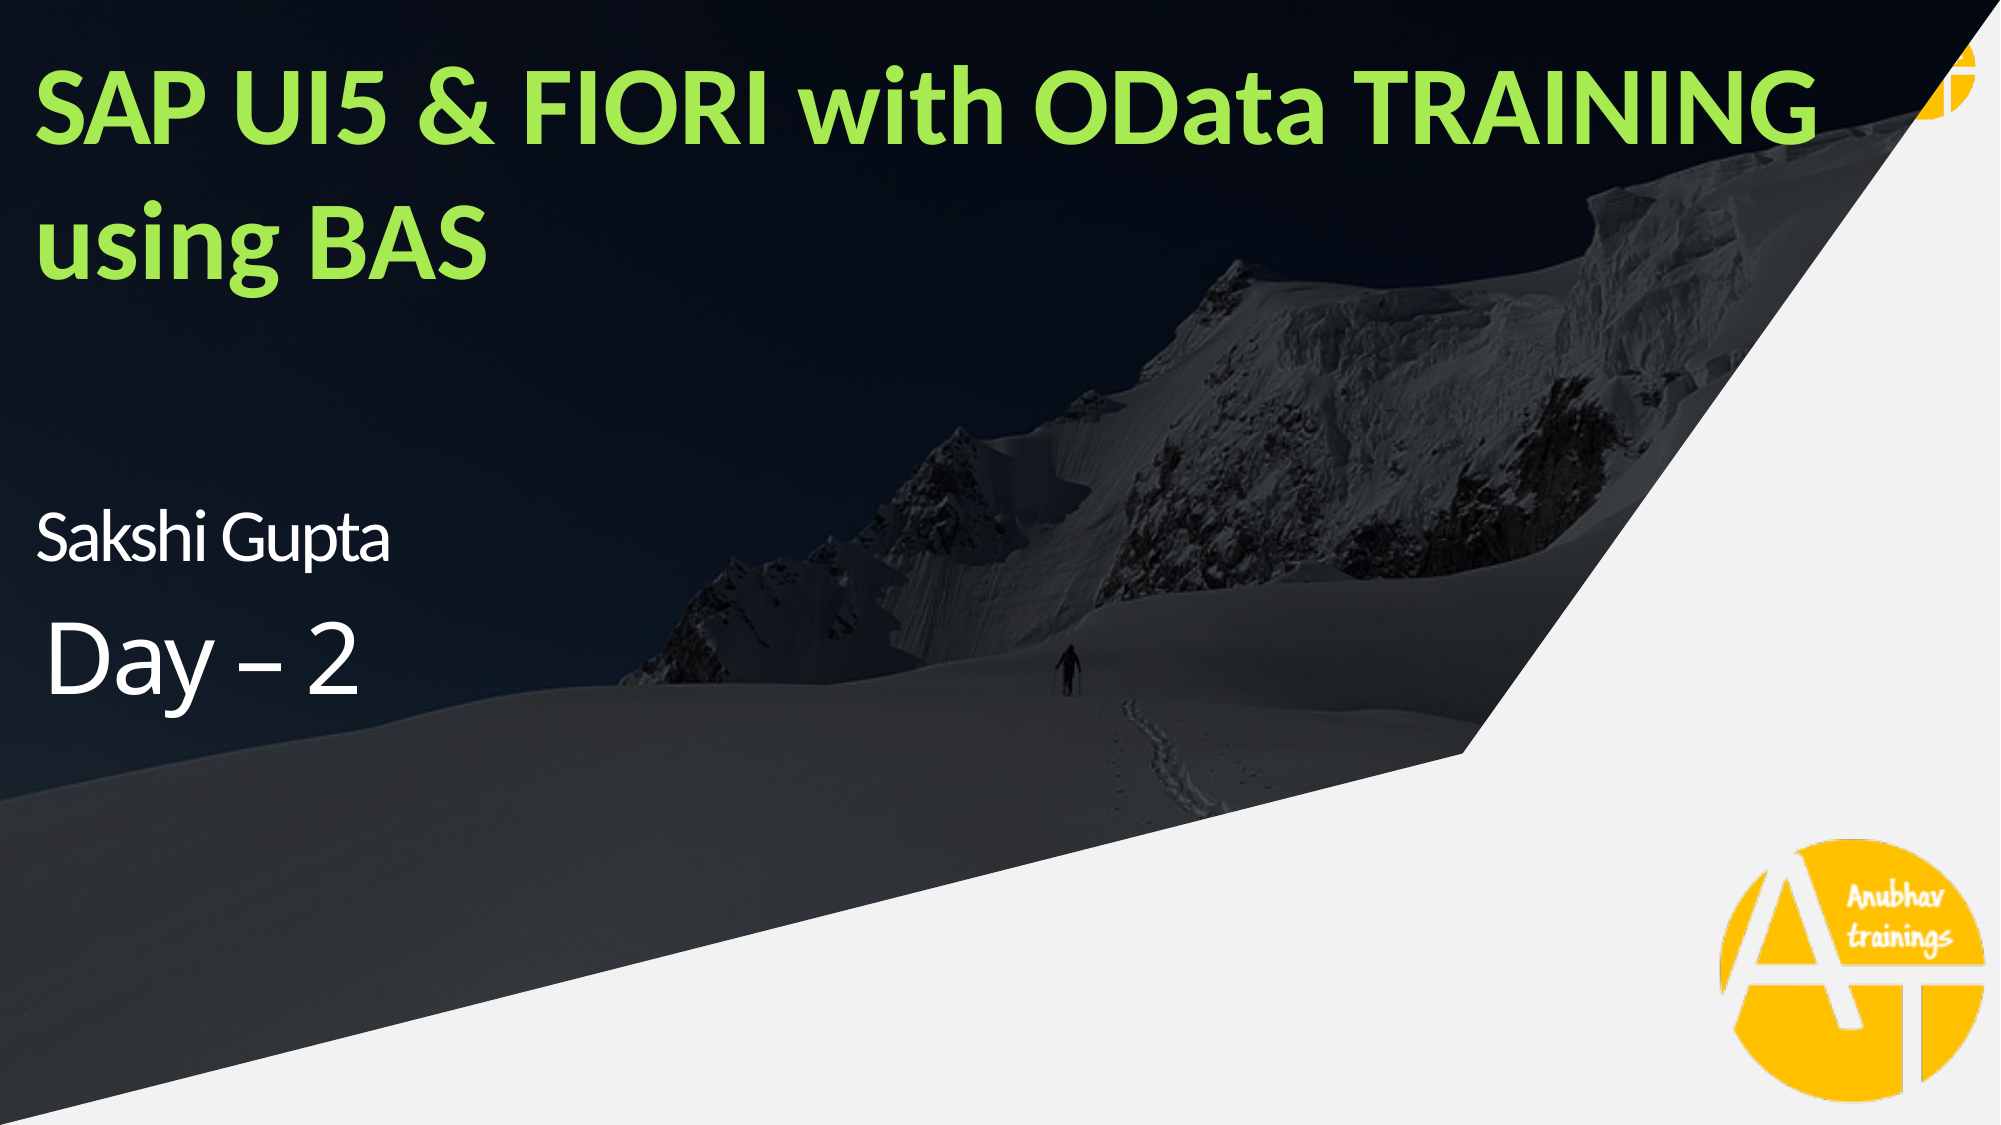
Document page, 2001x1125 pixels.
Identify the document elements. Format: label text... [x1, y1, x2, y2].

text_box [0, 0, 2000, 1125]
text_box Sakshi Gupta [20, 478, 1108, 584]
picture [1934, 30, 1981, 128]
picture [1694, 822, 2000, 1125]
text_box SAP UI5 & FIORI with OData TRAINING using BAS [20, 25, 1934, 310]
text_box Day – 2 [27, 587, 1115, 722]
